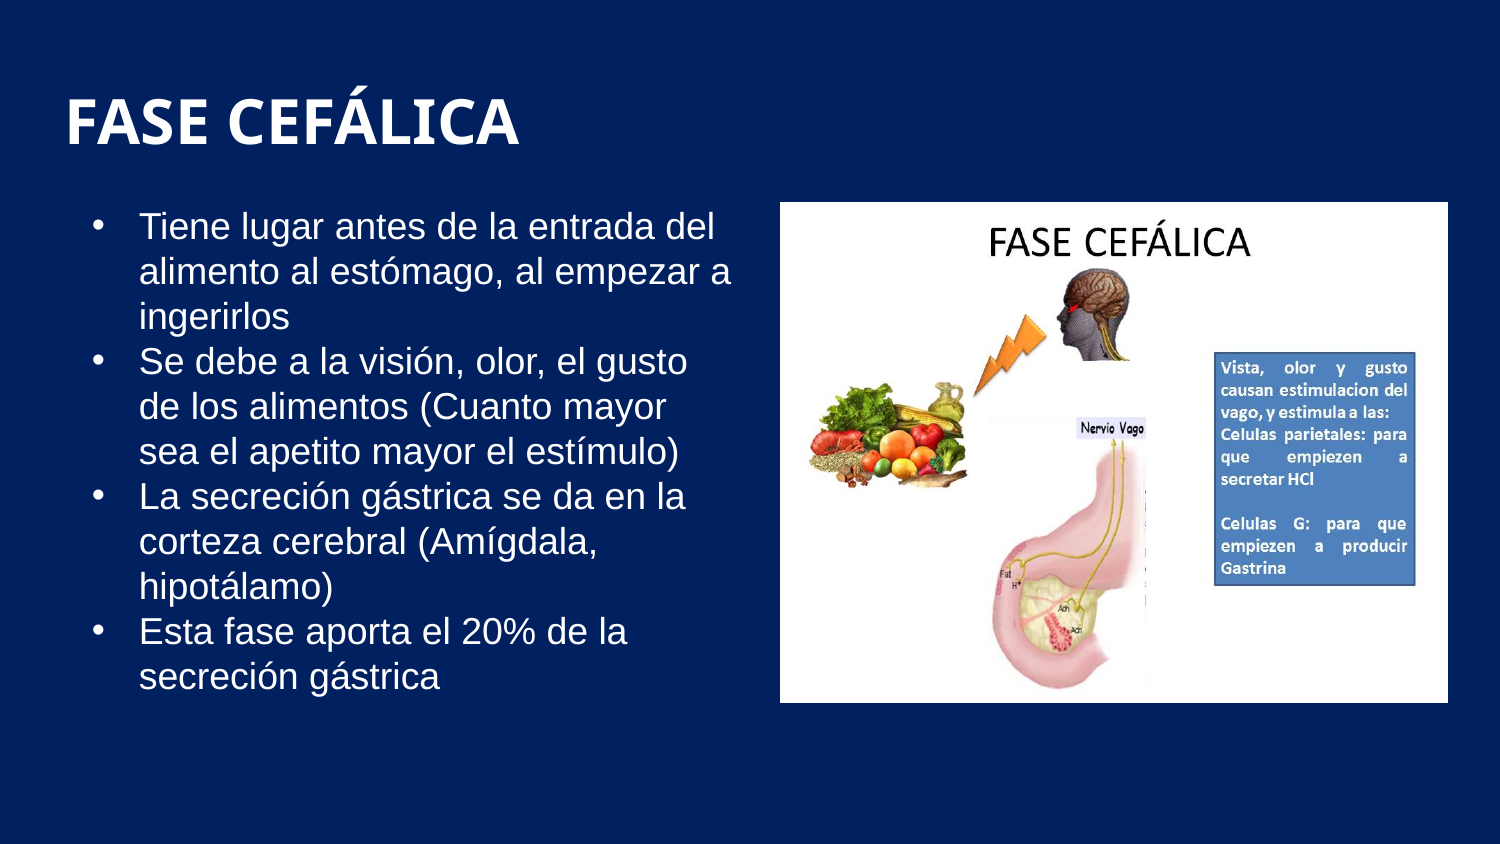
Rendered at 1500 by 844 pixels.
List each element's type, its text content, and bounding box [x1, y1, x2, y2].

text_box Tiene lugar antes de la entrada del alimento al estómago, al empezar a ingerirlos Se debe a la visión, olor, el gusto de los alimentos (Cuanto mayor sea el apetito mayor el estímulo) La secreción gástrica se da en la corteza cerebral (Amígdala, hipotálamo) Esta fase aporta el 20% de la secreción gástrica [77, 194, 749, 705]
title FASE CEFÁLICA [49, 67, 1448, 173]
picture [780, 201, 1448, 703]
